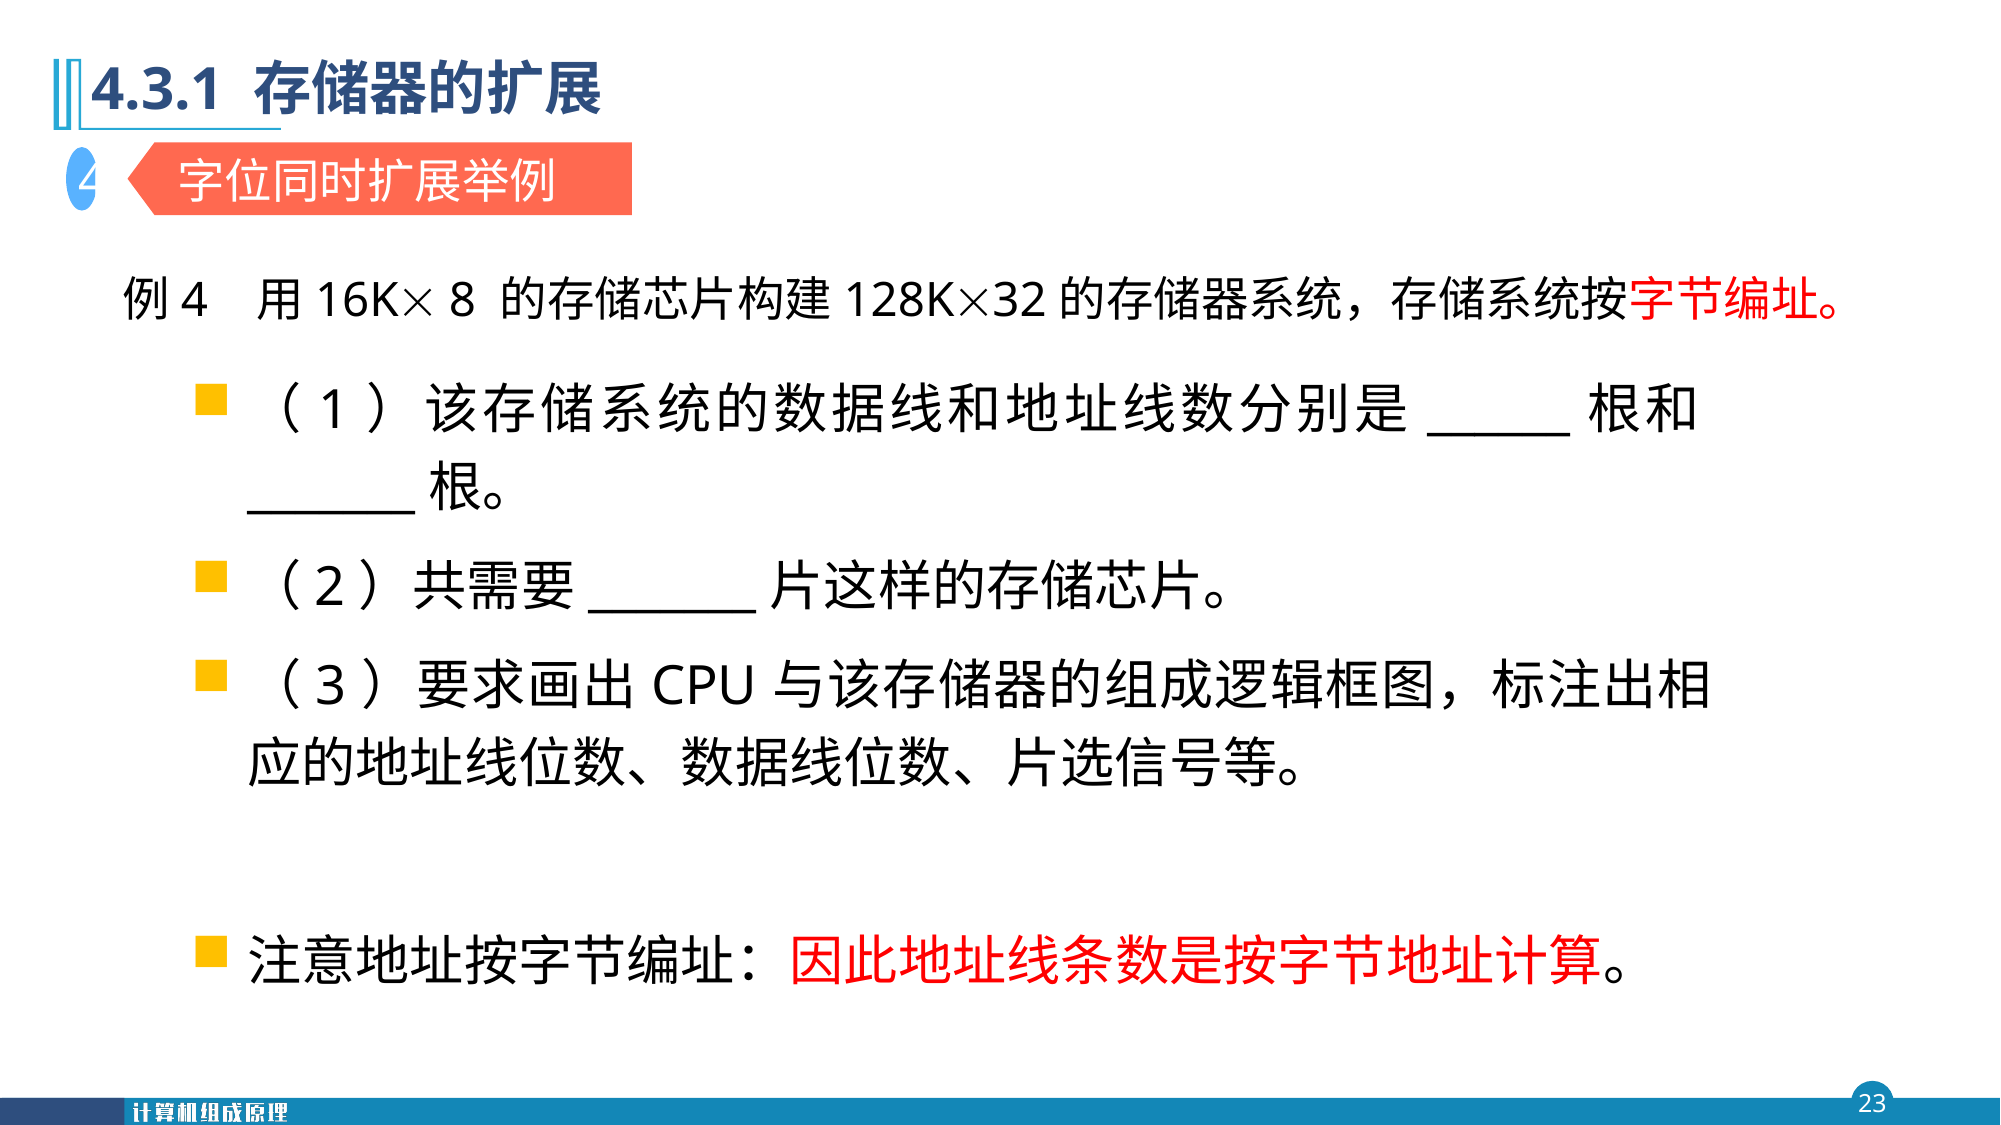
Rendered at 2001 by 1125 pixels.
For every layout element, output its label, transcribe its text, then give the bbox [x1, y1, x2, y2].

text_box 例4 用16K 8 的存储芯片构建128K32的存储器系统，存储系统按字节编址。 [107, 242, 1925, 334]
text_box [66, 142, 651, 217]
text_box 第四 章 [28, 22, 370, 95]
list （1）该存储系统的数据线和地址线数分别是______根和_______根。 （2）共需要_______片这样的存储芯片。 （3）要求画出CPU与该存储器的组成逻辑框图，标注出相应的地址线位数、数据线位数、片选信号等。 注意地址按字节编址：因此地址线条数是按字节地址计算。 [176, 353, 1729, 1029]
title 4.3.1 存储器的扩展 [76, 40, 1161, 142]
